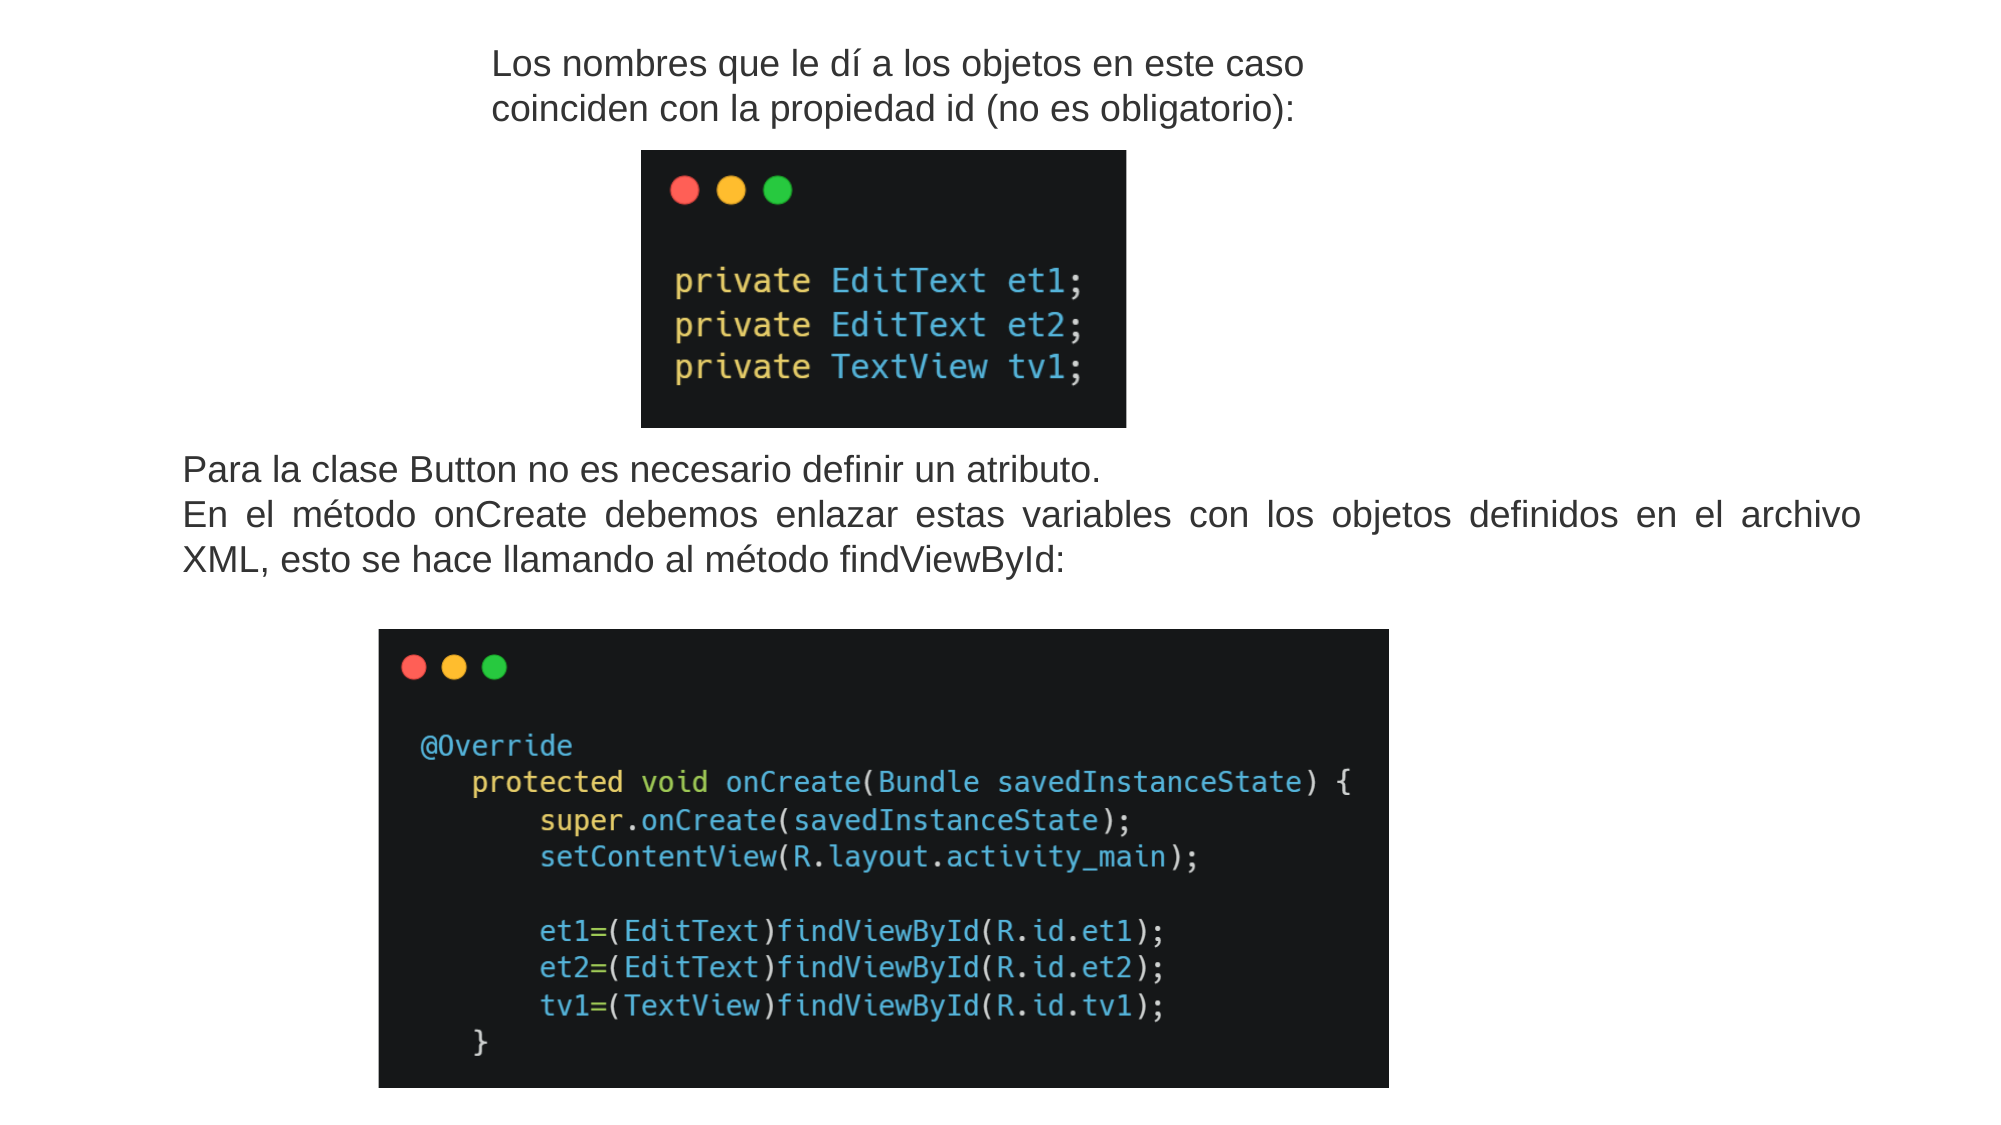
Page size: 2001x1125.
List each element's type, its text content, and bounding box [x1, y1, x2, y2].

picture [640, 150, 1127, 428]
text_box Los nombres que le dí a los objetos en este caso coinciden con la propiedad id (no es obligatorio): [476, 31, 1477, 137]
picture [378, 629, 1390, 1088]
text_box Para la clase Button no es necesario definir un atributo. En el método onCreate debemos enlazar estas variables con los objetos definidos en el archivo XML, esto se hace llamando al método findViewById: [167, 437, 1877, 588]
